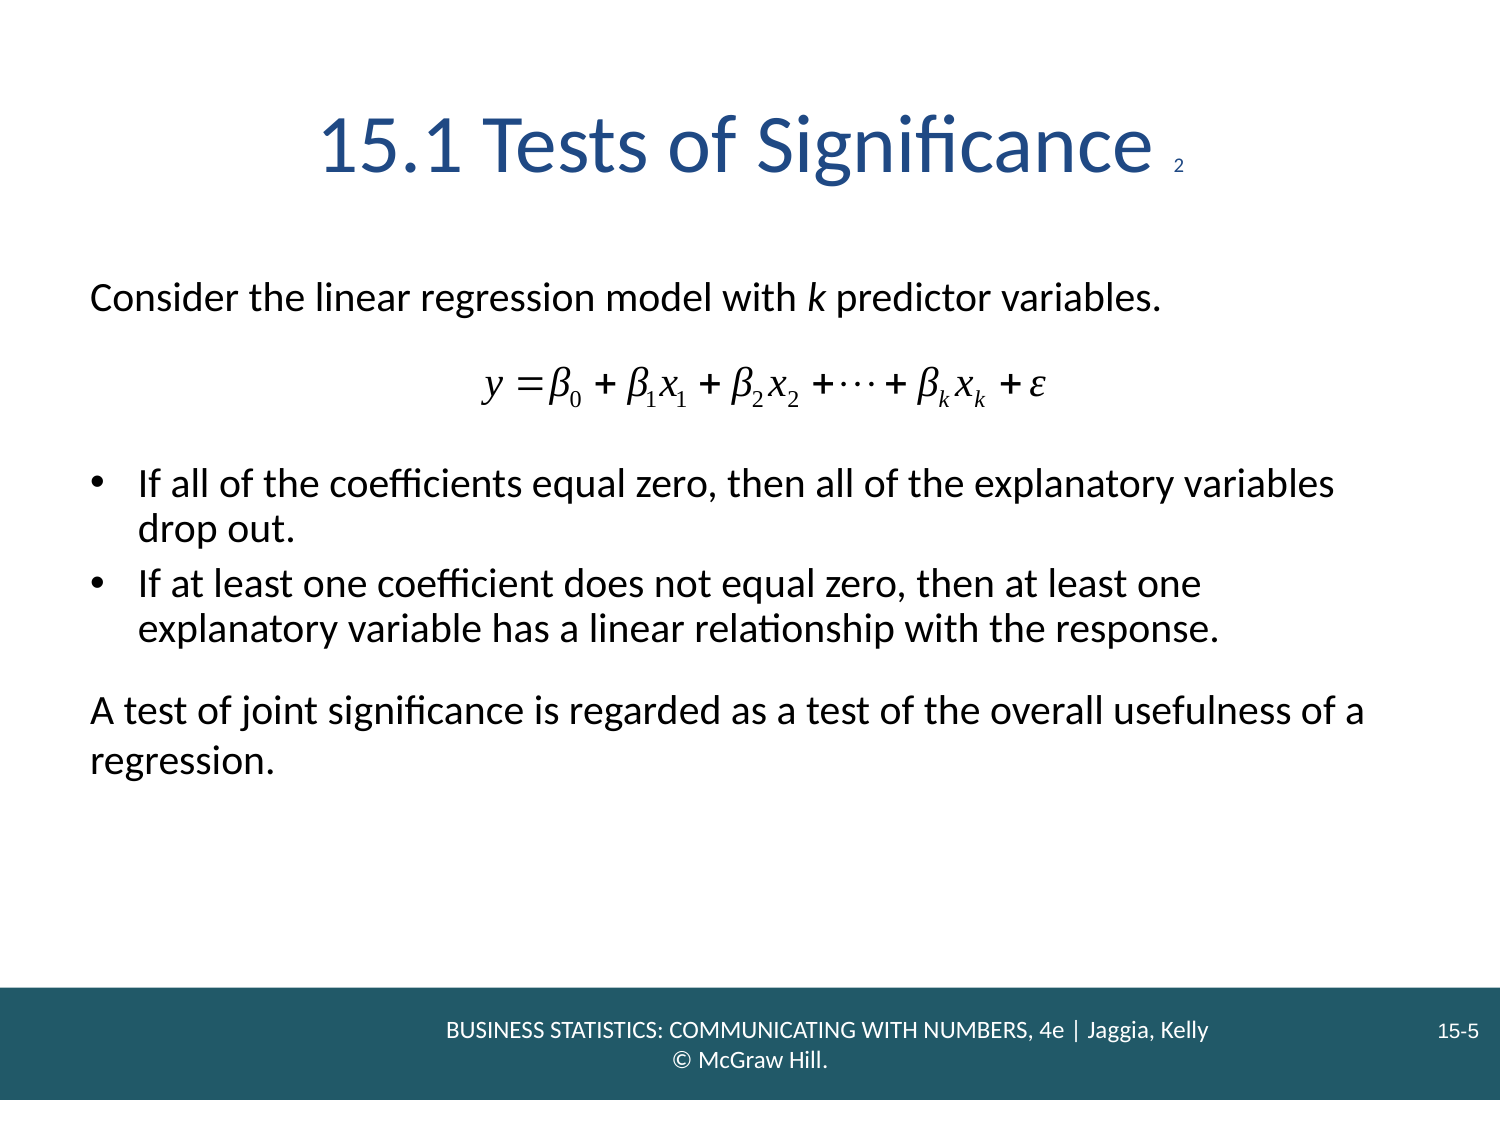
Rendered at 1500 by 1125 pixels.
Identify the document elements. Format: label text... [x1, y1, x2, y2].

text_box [476, 359, 1051, 414]
list If all of the coefficients equal zero, then all of the explanatory variables drop out. If at least one coefficient does not equal zero, then at least one explanatory variable has a linear relationship with the response. [75, 453, 1425, 663]
list Consider the linear regression model with k predictor variables. [75, 262, 1425, 335]
title 15.1 Tests of Significance 2 [75, 45, 1425, 233]
list A test of joint significance is regarded as a test of the overall usefulness of a regression. [75, 675, 1425, 825]
